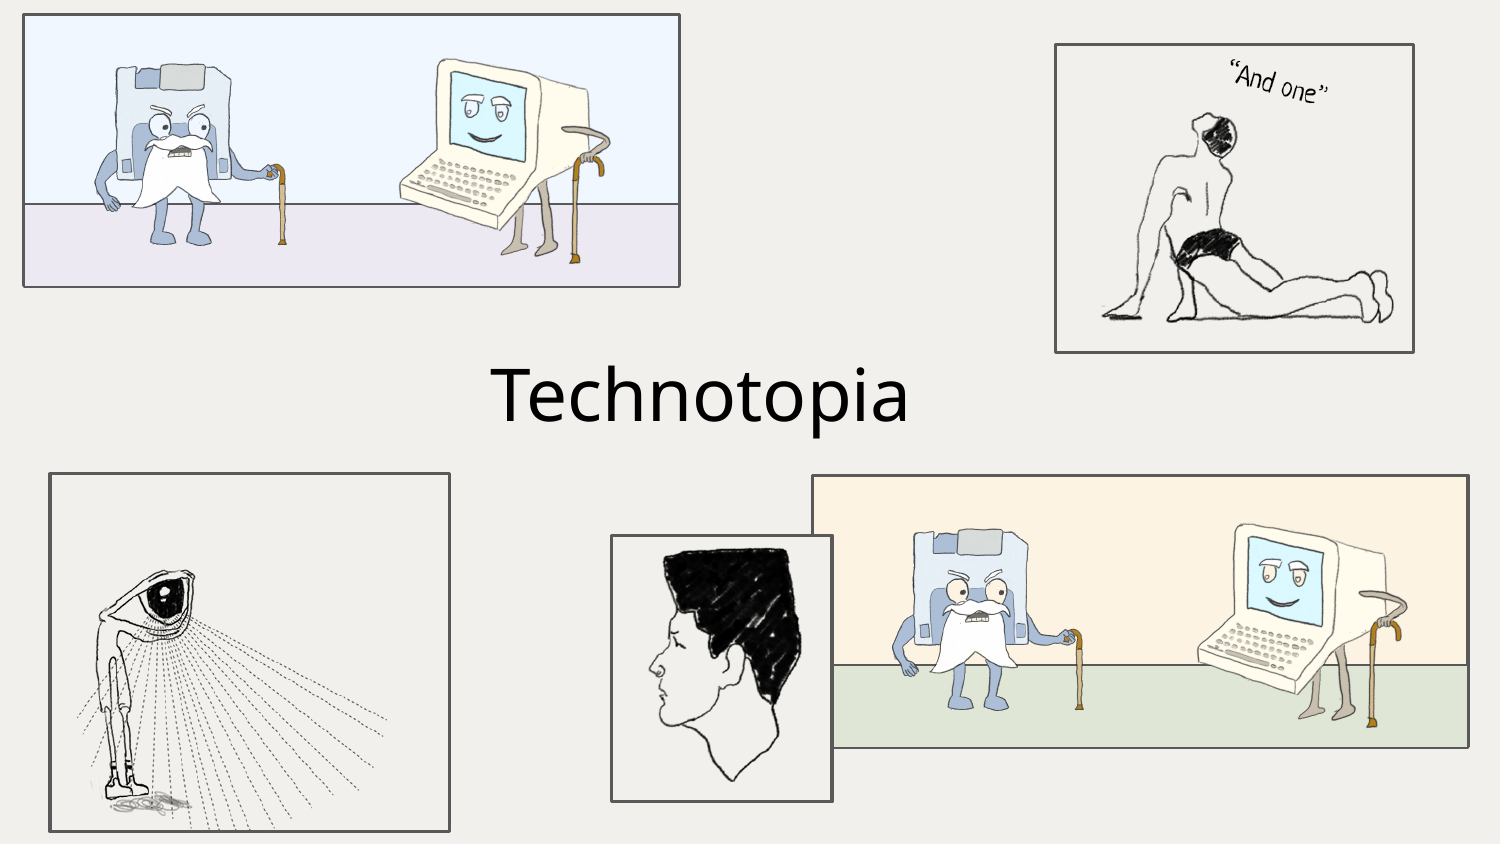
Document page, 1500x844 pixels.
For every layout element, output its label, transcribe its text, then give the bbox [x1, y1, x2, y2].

picture [870, 516, 1089, 720]
picture [51, 475, 449, 831]
picture [73, 51, 292, 255]
text_box [23, 14, 680, 204]
text_box [23, 204, 680, 287]
title Technotopia [291, 333, 1111, 428]
text_box [812, 475, 1469, 665]
picture [1179, 516, 1411, 731]
text_box [835, 665, 1469, 749]
picture [612, 536, 831, 801]
picture [1056, 46, 1413, 351]
picture [382, 51, 613, 266]
